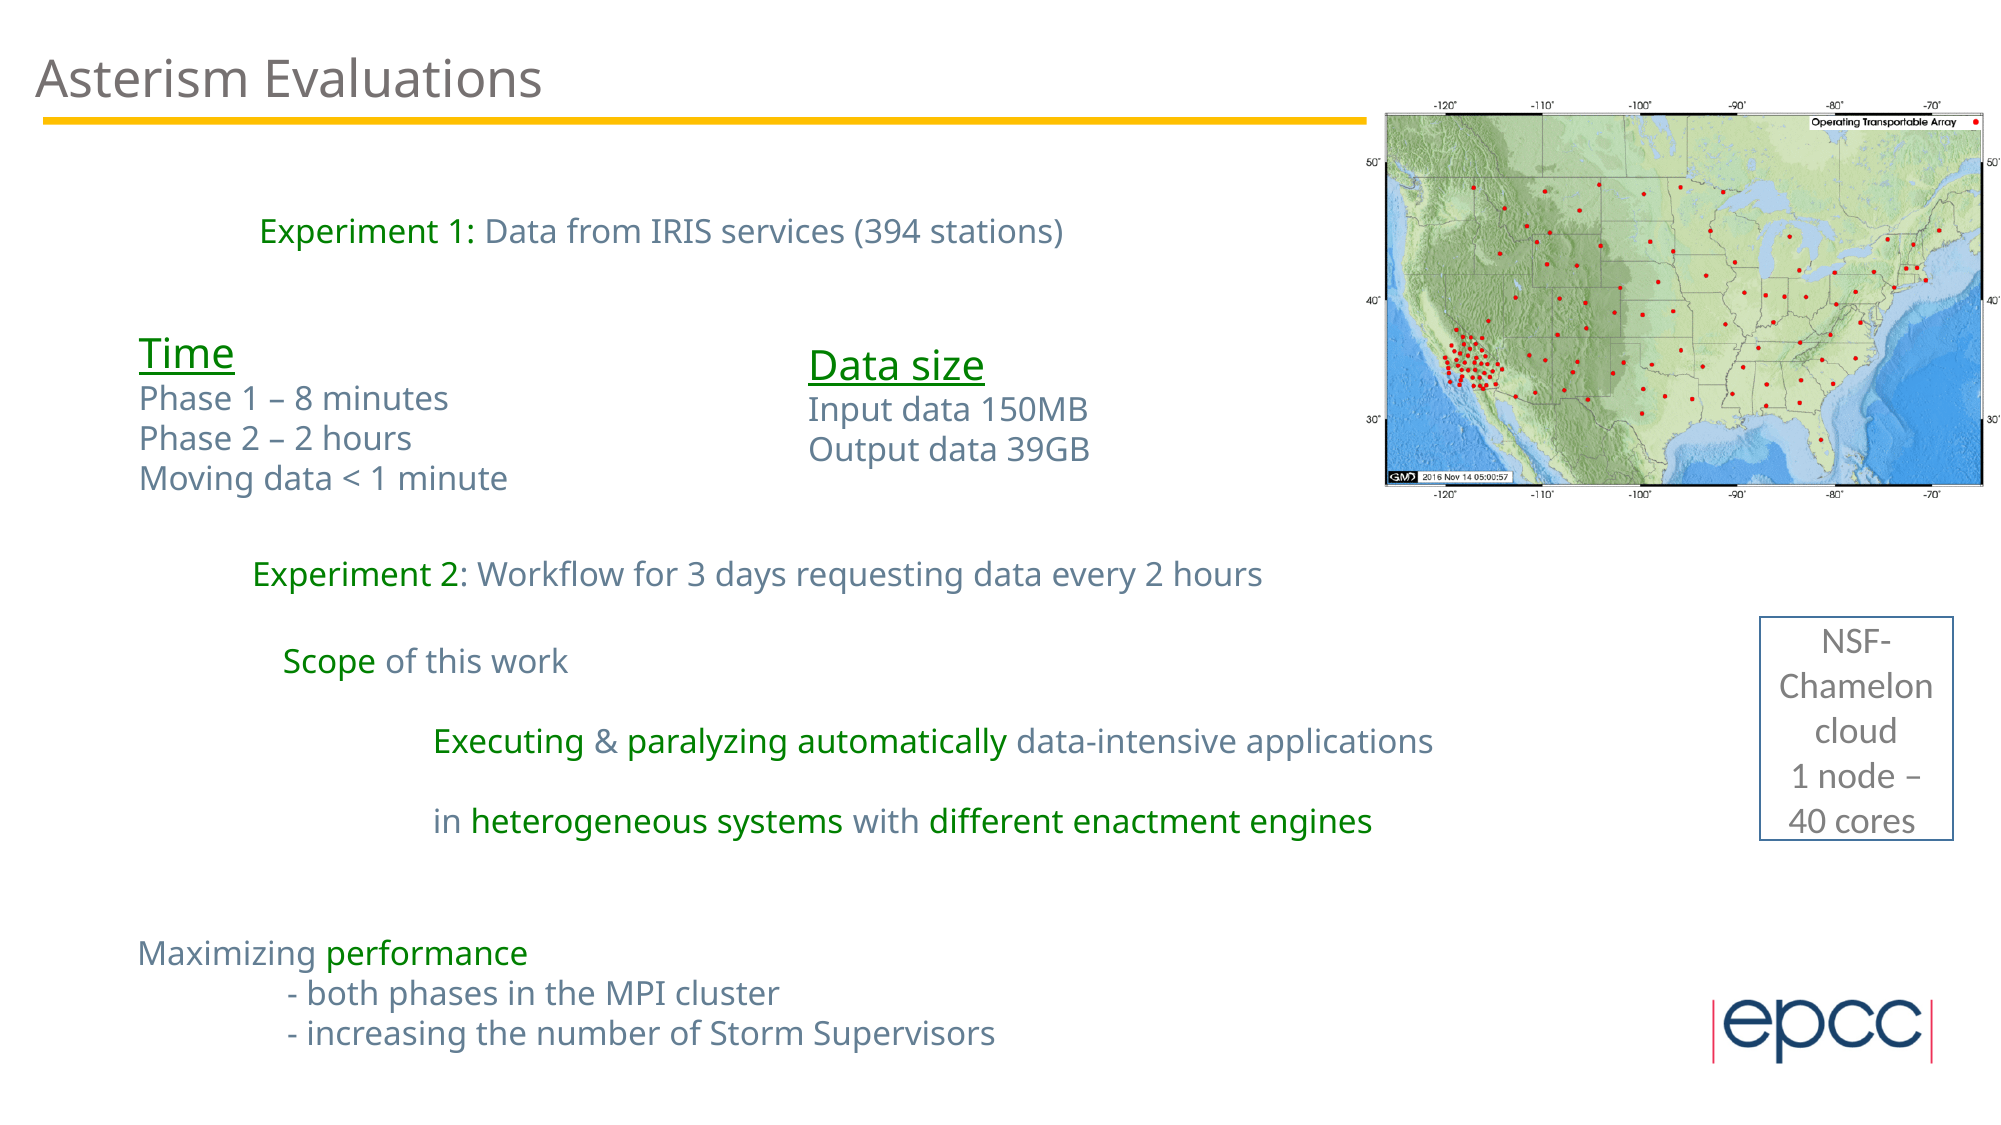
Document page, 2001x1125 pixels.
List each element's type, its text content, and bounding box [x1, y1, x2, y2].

text_box Maximizing performance - both phases in the MPI cluster - increasing the number of Storm Supervisors [122, 924, 1822, 1060]
text_box Experiment 1: Data from IRIS services (394 stations) [244, 202, 1080, 258]
text_box Data size Input data 150MB Output data 39GB [793, 330, 1366, 476]
text_box Asterism Evaluations [20, 37, 864, 116]
text_box Experiment 2: Workflow for 3 days requesting data every 2 hours [237, 505, 1289, 601]
text_box Scope of this work Executing & paralyzing automatically data-intensive applications in heterogeneous systems with different enactment engines [268, 633, 1450, 848]
text_box Time Phase 1 – 8 minutes Phase 2 – 2 hours Moving data < 1 minute [123, 319, 711, 505]
picture [1366, 101, 2000, 498]
text_box [42, 116, 1366, 126]
picture [1697, 985, 1948, 1073]
text_box NSF-Chamelon cloud 1 node – 40 cores [1759, 616, 1954, 841]
